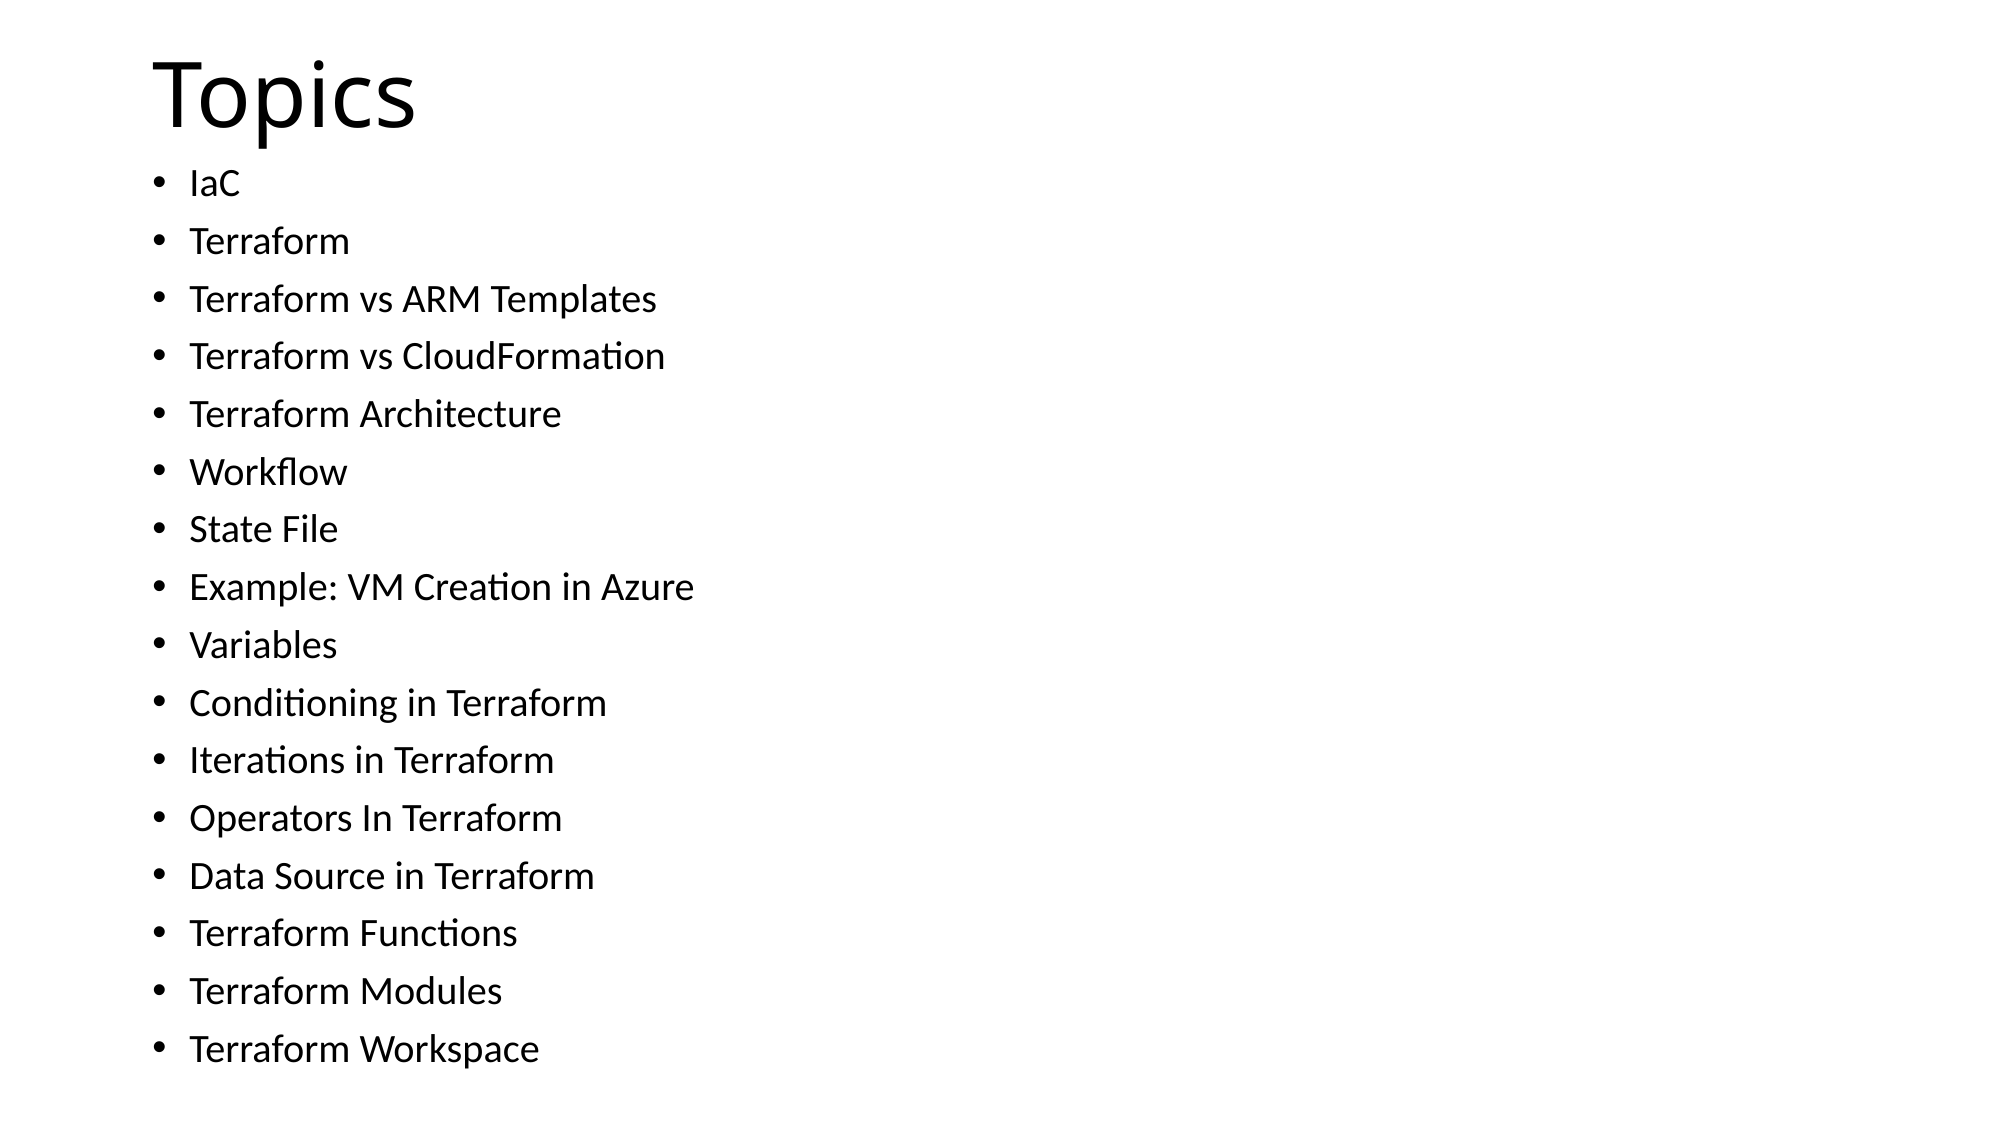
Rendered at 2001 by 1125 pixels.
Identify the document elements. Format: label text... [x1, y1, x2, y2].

list IaC Terraform Terraform vs ARM Templates Terraform vs CloudFormation Terraform Architecture Workflow State File Example: VM Creation in Azure Variables Conditioning in Terraform Iterations in Terraform Operators In Terraform Data Source in Terraform Terraform Functions Terraform Modules Terraform Workspace [137, 154, 1863, 1079]
title Topics [137, 41, 1863, 154]
